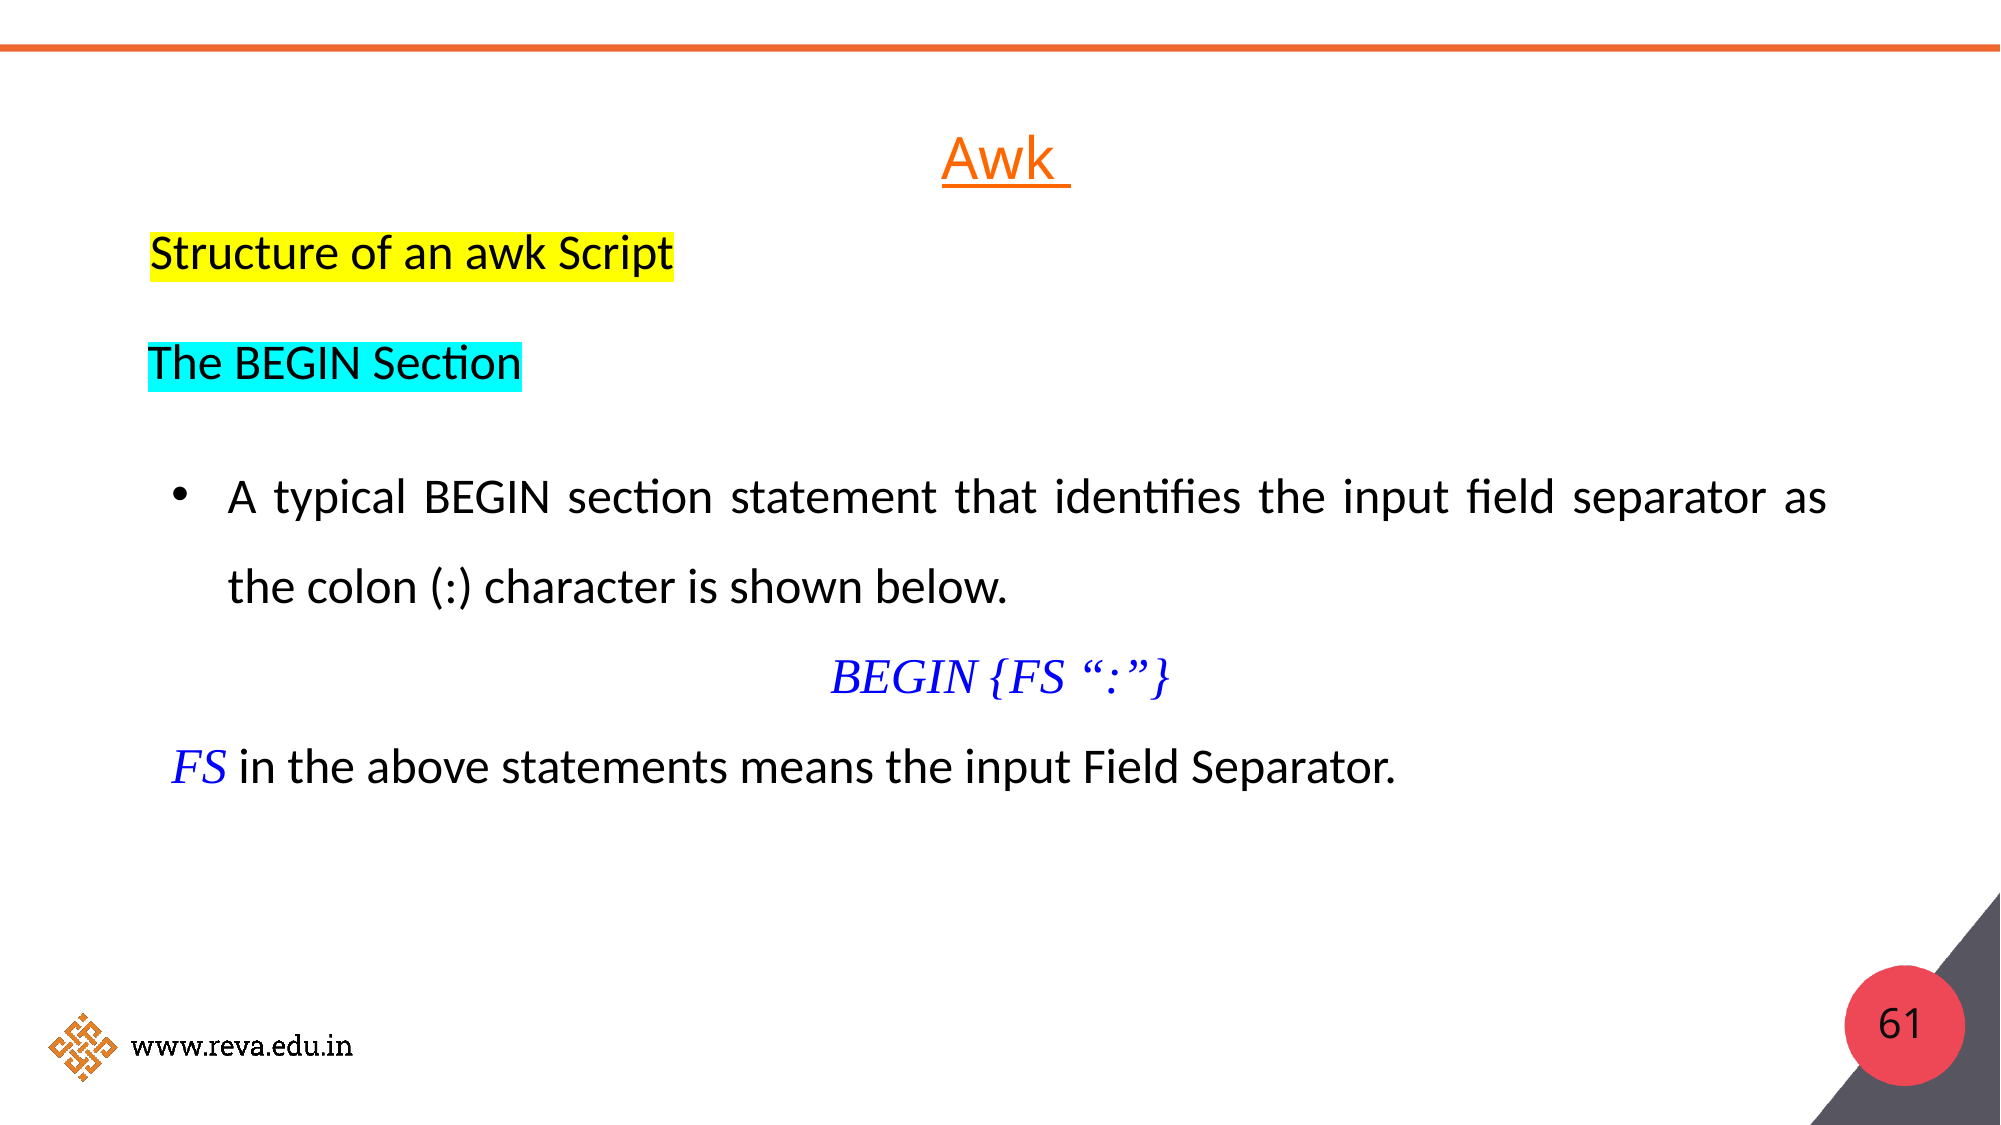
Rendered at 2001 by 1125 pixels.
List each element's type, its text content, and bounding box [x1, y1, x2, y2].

text_box 61 [1850, 989, 1954, 1061]
title Awk [926, 98, 1108, 214]
text_box The BEGIN Section [132, 292, 546, 397]
text_box A typical BEGIN section statement that identifies the input field separator as the colon (:) character is shown below. BEGIN {FS “:”} FS in the above statements means the input Field Separator. [156, 425, 1844, 801]
text_box Structure of an awk Script [135, 212, 690, 288]
picture [31, 1003, 366, 1092]
picture [1801, 882, 2000, 1125]
